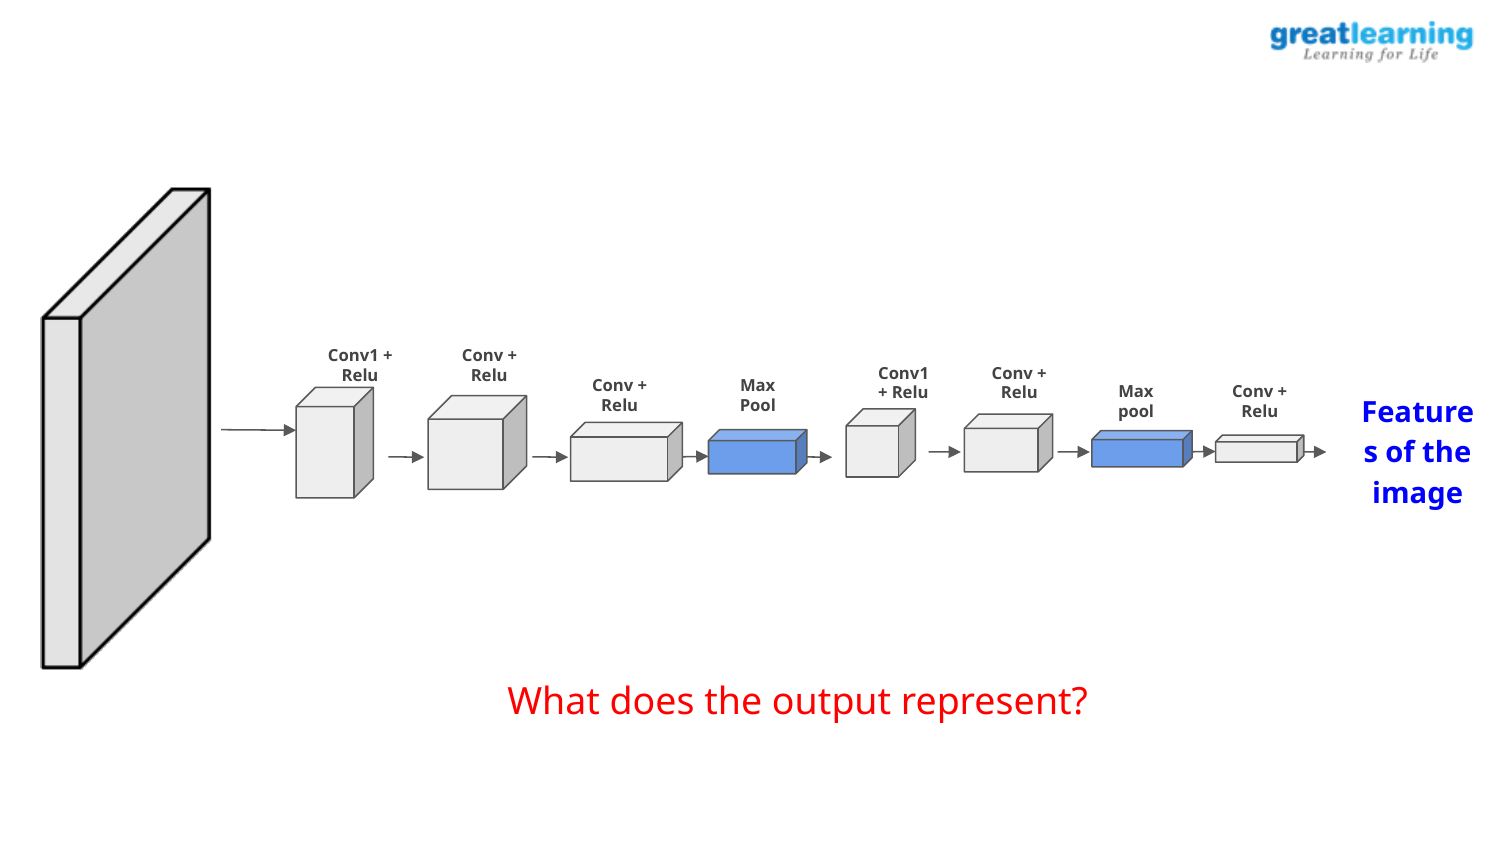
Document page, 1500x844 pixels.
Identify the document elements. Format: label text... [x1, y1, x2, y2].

text_box Max pool [1091, 389, 1181, 413]
picture [1270, 20, 1474, 63]
text_box Features of the image [1339, 379, 1497, 518]
text_box What does the output represent? [202, 626, 1393, 766]
text_box [1091, 430, 1193, 467]
text_box Conv + Relu [440, 345, 539, 383]
text_box Conv1 + Relu [311, 345, 410, 383]
text_box [570, 422, 683, 482]
text_box [296, 387, 374, 498]
text_box [1215, 435, 1304, 463]
text_box Conv + Relu [1215, 389, 1304, 413]
text_box [428, 395, 527, 490]
text_box [708, 429, 807, 474]
text_box Conv1 + Relu [859, 370, 948, 394]
text_box Max Pool [708, 376, 807, 414]
picture [14, 180, 222, 679]
text_box [964, 414, 1053, 472]
text_box Conv + Relu [975, 370, 1064, 394]
text_box Conv + Relu [570, 376, 669, 414]
text_box [846, 408, 916, 477]
